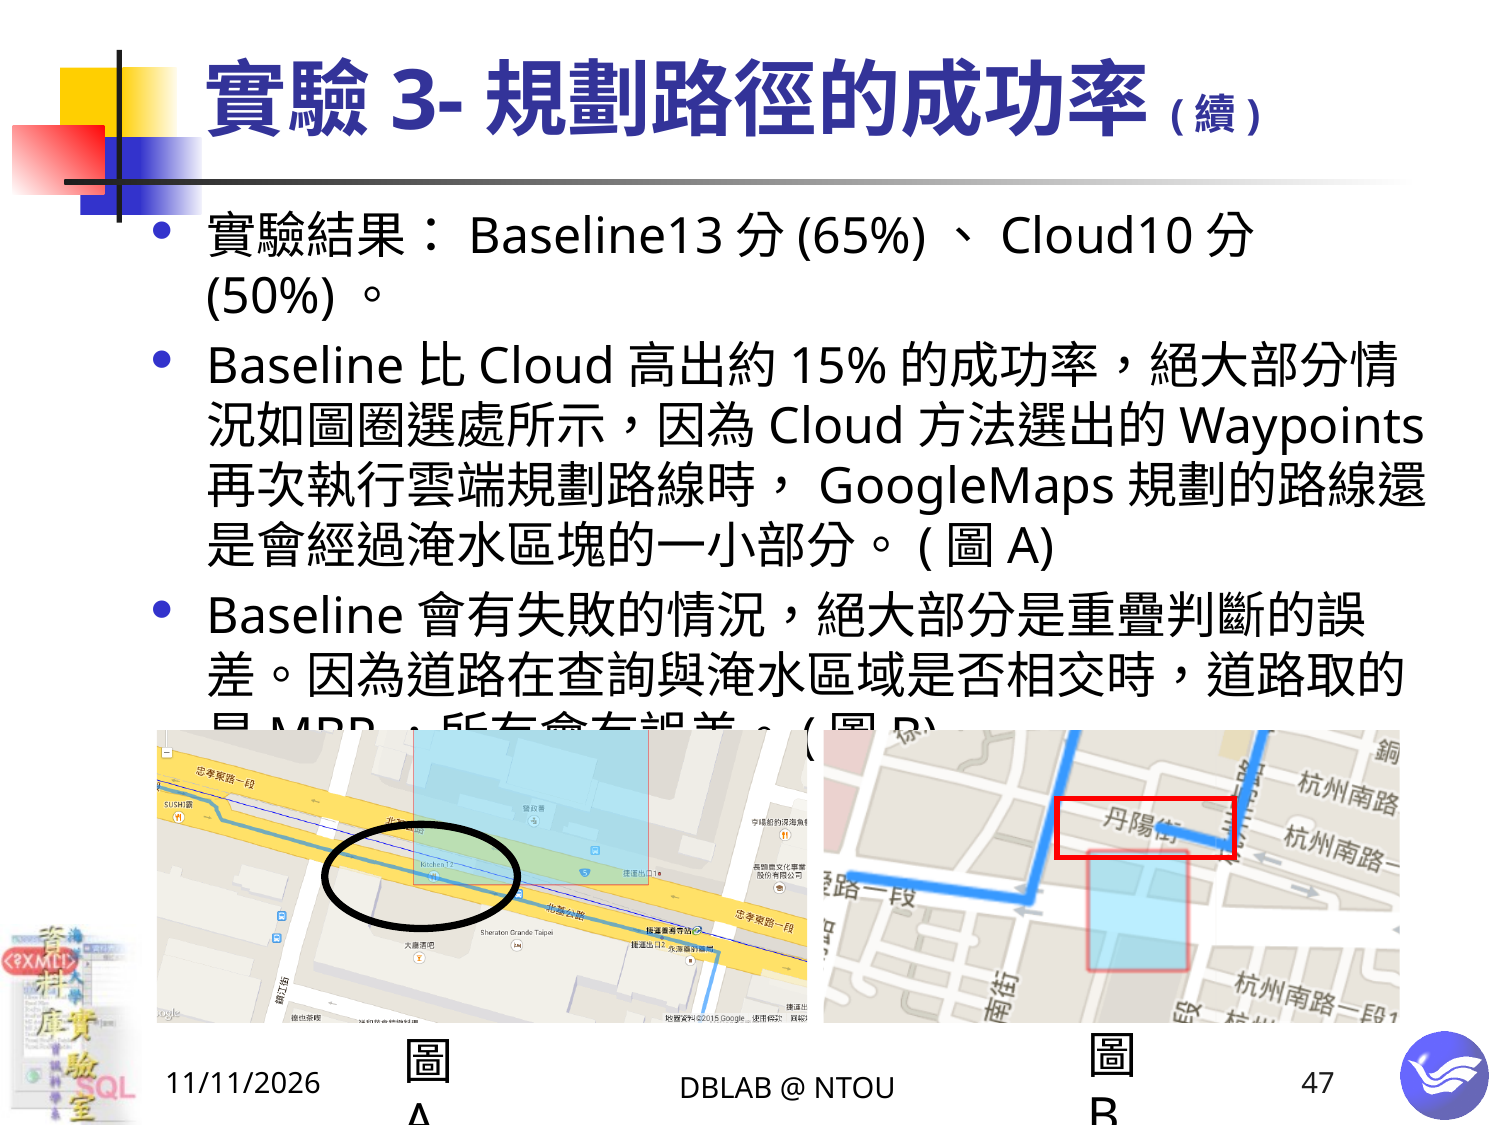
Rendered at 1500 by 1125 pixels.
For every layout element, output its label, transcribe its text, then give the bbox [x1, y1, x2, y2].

text_box 圖A [388, 1031, 503, 1094]
picture [0, 924, 142, 1125]
footer DBLAB @ NTOU [549, 1036, 1026, 1113]
picture [823, 729, 1400, 1024]
list 實驗結果：Baseline13分(65%)、Cloud10分(50%)。 Baseline比Cloud高出約15%的成功率，絕大部分情況如圖圈選處所示，因為Cloud方法選出的Waypoints再次執行雲端規劃路線時，GoogleMaps規劃的路線還是會經過淹水區塊的一小部分。(圖A) Baseline會有失敗的情況，絕大部分是重疊判斷的誤差。因為道路在查詢與淹水區域是否相交時，道路取的是MBR，所有會有誤差。(圖B) [135, 196, 1448, 1010]
slide_number 47 [1037, 1036, 1351, 1113]
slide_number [149, 1036, 463, 1113]
title 實驗3-規劃路徑的成功率(續) [188, 24, 1468, 154]
picture [156, 729, 808, 1024]
text_box 圖B [1072, 1031, 1187, 1088]
table_header [1400, 1031, 1489, 1120]
